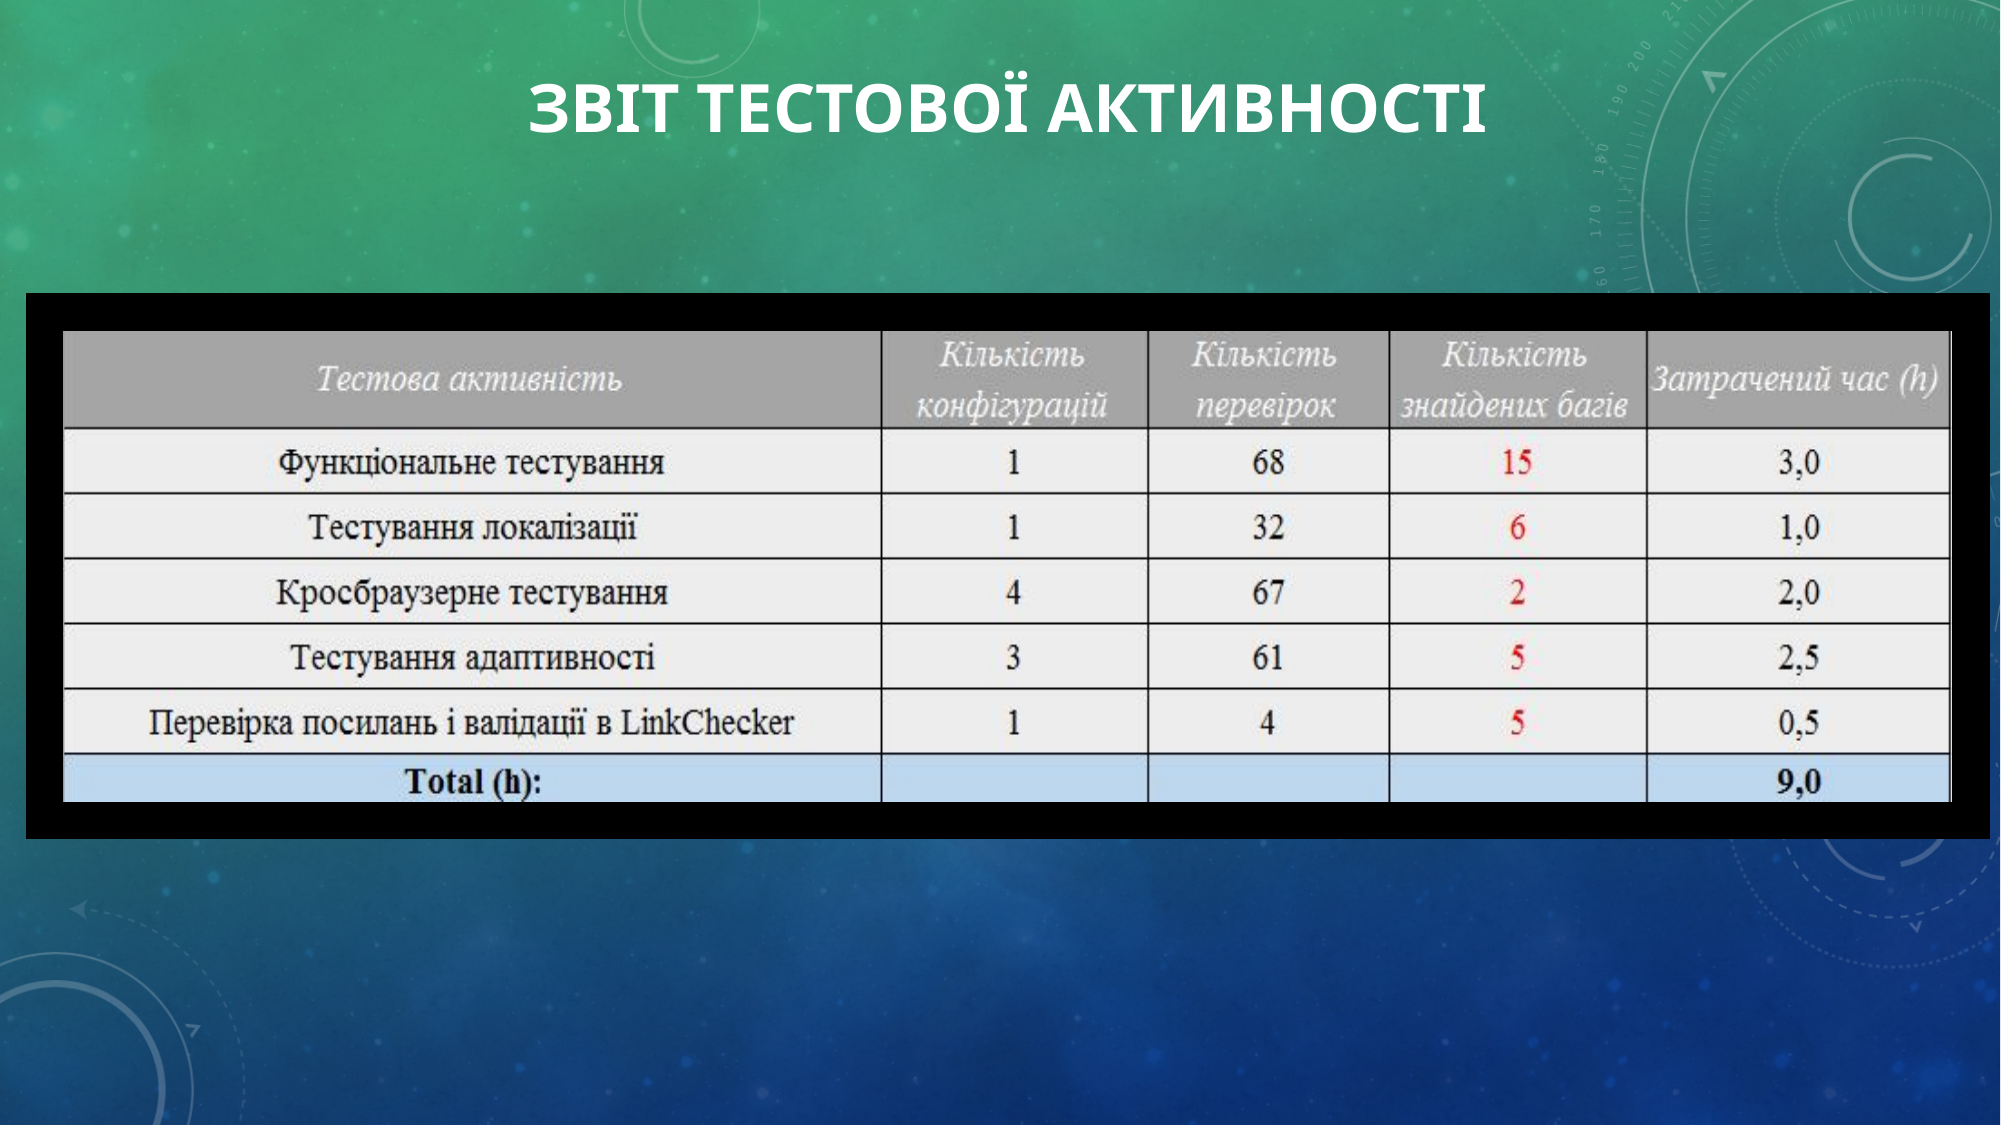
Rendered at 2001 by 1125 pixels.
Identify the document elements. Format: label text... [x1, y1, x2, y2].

title Звіт тестової активності [200, 89, 1815, 122]
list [62, 330, 1953, 803]
picture [0, 0, 2001, 1125]
